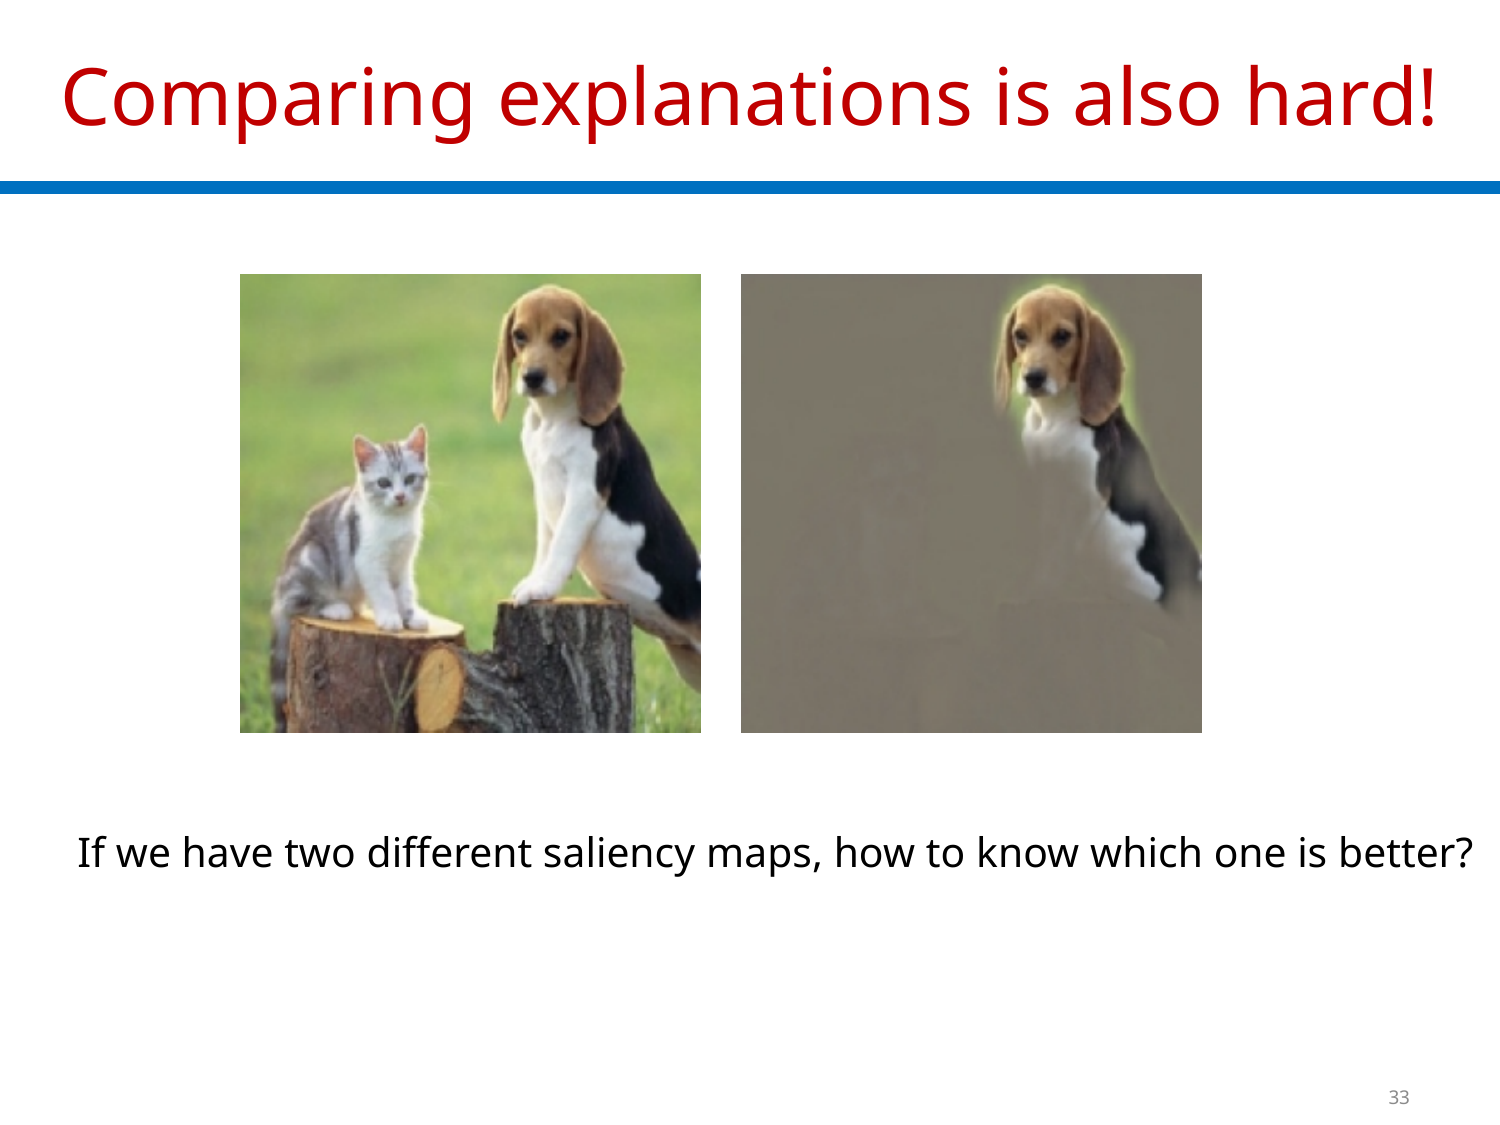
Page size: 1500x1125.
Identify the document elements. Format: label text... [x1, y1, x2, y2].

title Comparing explanations is also hard! [0, 0, 1500, 188]
text_box If we have two different saliency maps, how to know which one is better? [62, 819, 1491, 884]
slide_number 33 [1074, 1085, 1425, 1112]
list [221, 249, 1229, 749]
